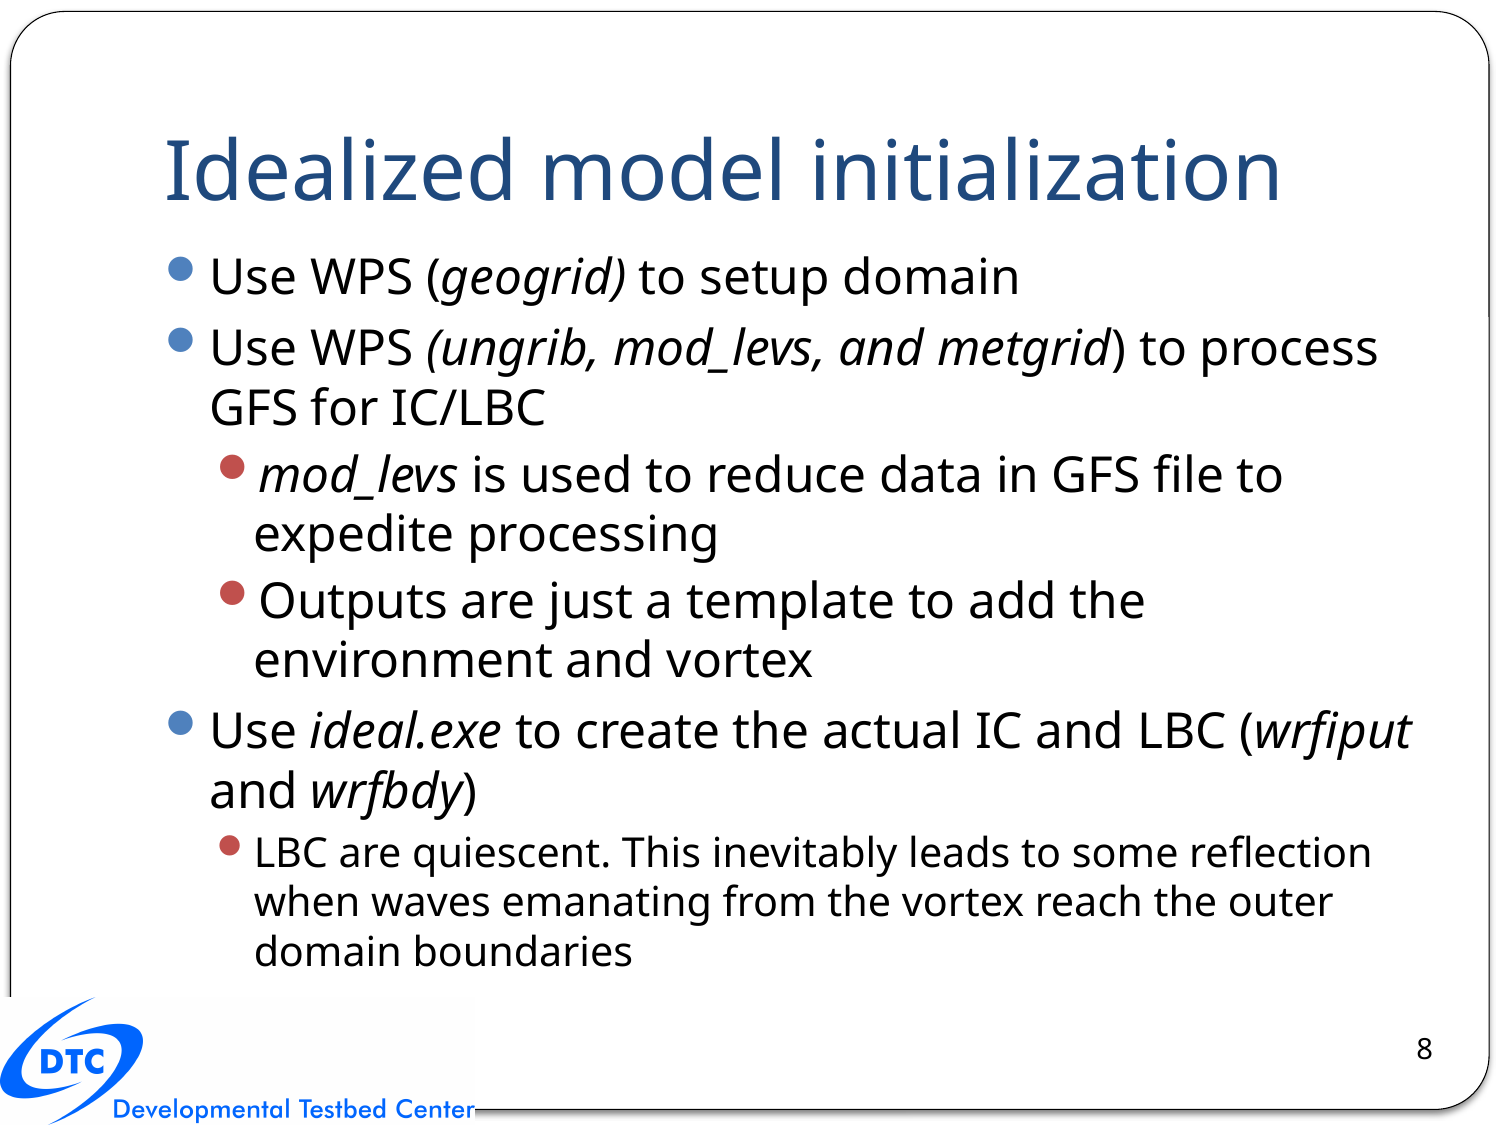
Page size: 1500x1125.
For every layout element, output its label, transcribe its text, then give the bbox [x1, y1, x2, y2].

title Idealized model initialization [150, 45, 1425, 233]
list Use WPS (geogrid) to setup domain Use WPS (ungrib, mod_levs, and metgrid) to process GFS for IC/LBC mod_levs is used to reduce data in GFS file to expedite processing Outputs are just a template to add the environment and vortex Use ideal.exe to create the actual IC and LBC (wrfiput and wrfbdy) LBC are quiescent. This inevitably leads to some reflection when waves emanating from the vortex reach the outer domain boundaries [150, 237, 1463, 988]
picture [0, 997, 476, 1125]
slide_number 8 [1387, 1012, 1463, 1088]
